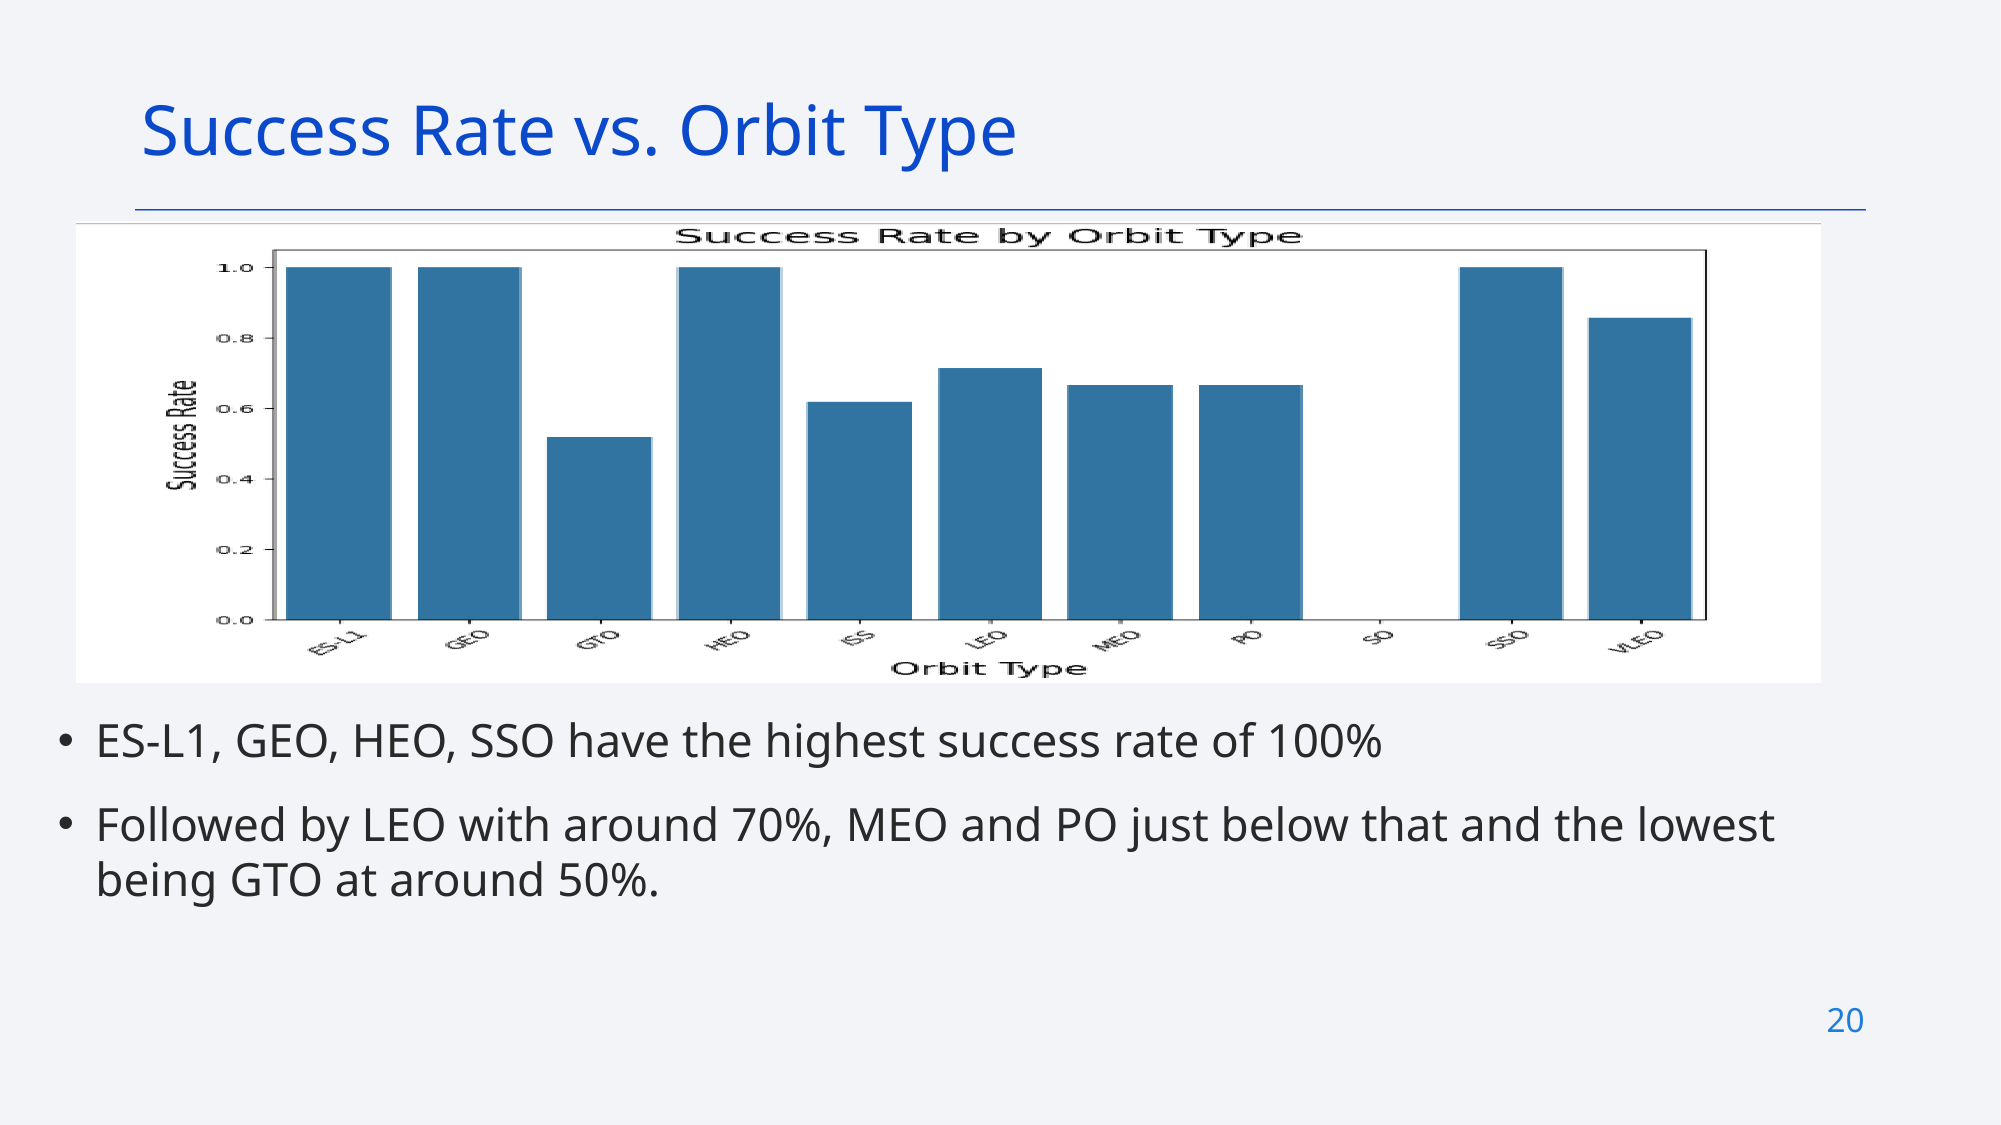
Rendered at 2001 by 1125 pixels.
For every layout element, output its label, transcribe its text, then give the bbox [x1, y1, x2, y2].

list ES-L1, GEO, HEO, SSO have the highest success rate of 100% Followed by LEO with around 70%, MEO and PO just below that and the lowest being GTO at around 50%. [43, 704, 1852, 967]
picture [0, 0, 2001, 1125]
slide_number 20 [1429, 988, 1880, 1055]
text_box Success Rate vs. Orbit Type [126, 88, 1852, 179]
